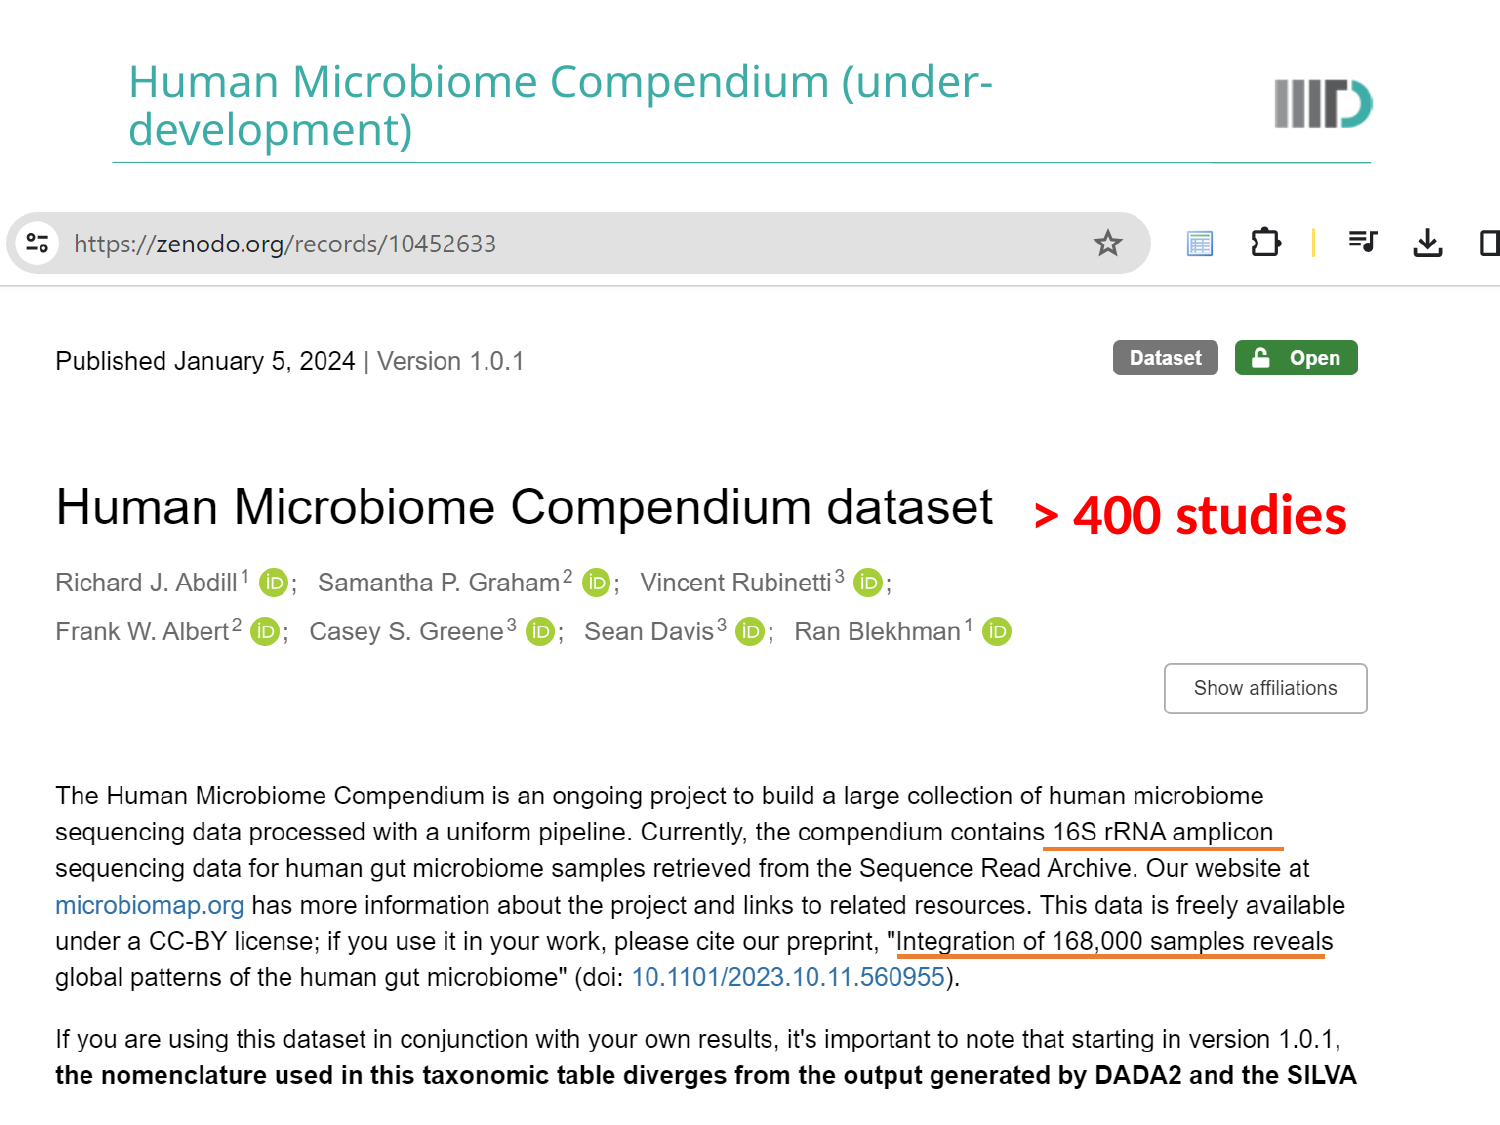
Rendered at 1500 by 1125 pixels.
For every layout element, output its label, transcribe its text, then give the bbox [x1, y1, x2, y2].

picture [1256, 67, 1388, 141]
title Human Microbiome Compendium (under-development) [112, 52, 1236, 163]
picture [0, 202, 1500, 1094]
